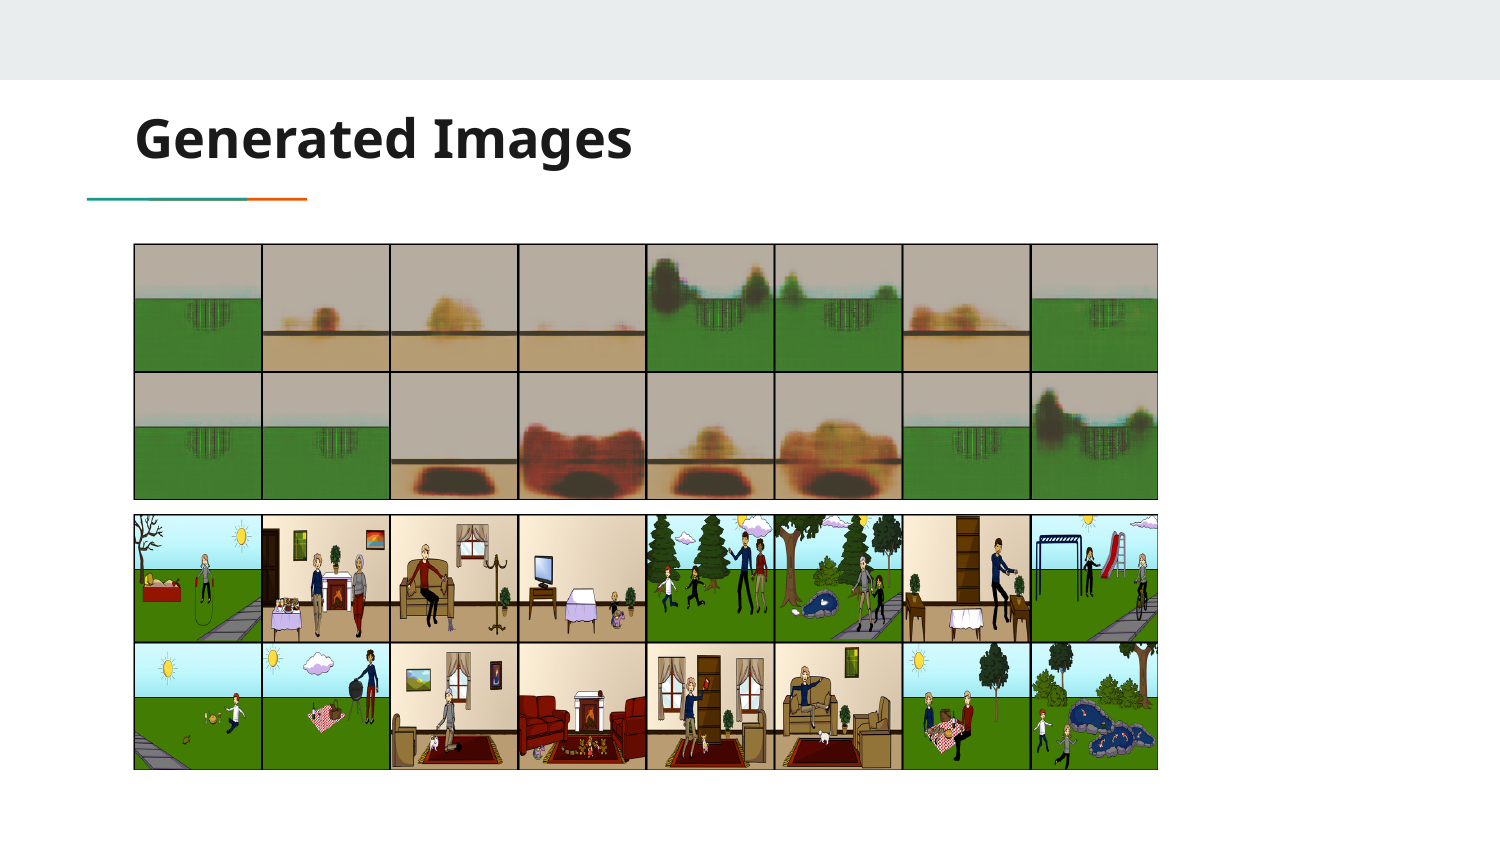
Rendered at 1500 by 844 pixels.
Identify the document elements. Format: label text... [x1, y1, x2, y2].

picture [119, 229, 1172, 784]
title Generated Images [119, 89, 1381, 178]
